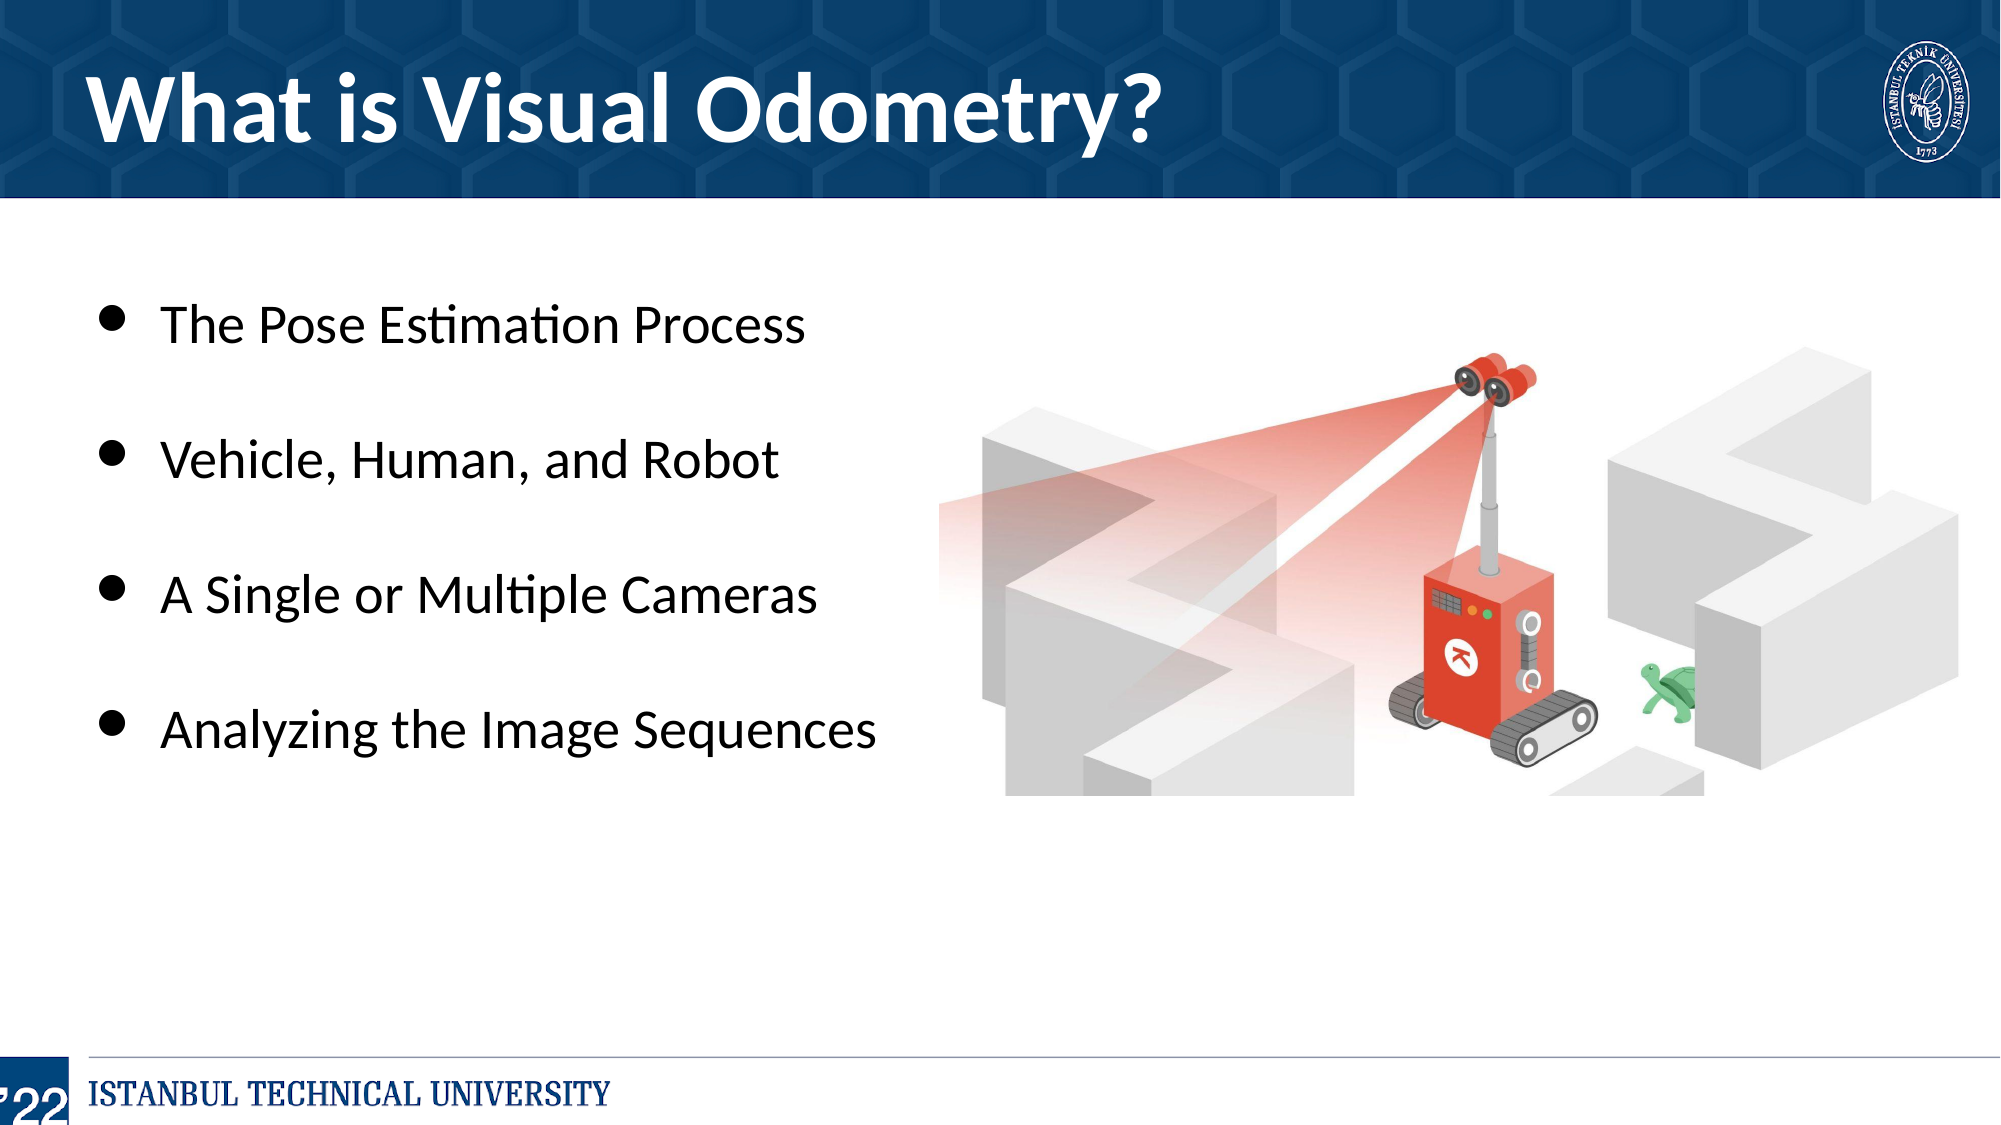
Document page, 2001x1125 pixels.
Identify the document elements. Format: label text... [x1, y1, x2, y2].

text_box The Pose Estimation Process Vehicle, Human, and Robot A Single or Multiple Cameras Analyzing the Image Sequences [70, 211, 1884, 1125]
picture [0, 0, 2001, 1125]
text_box What is Visual Odometry? [70, 45, 1848, 172]
